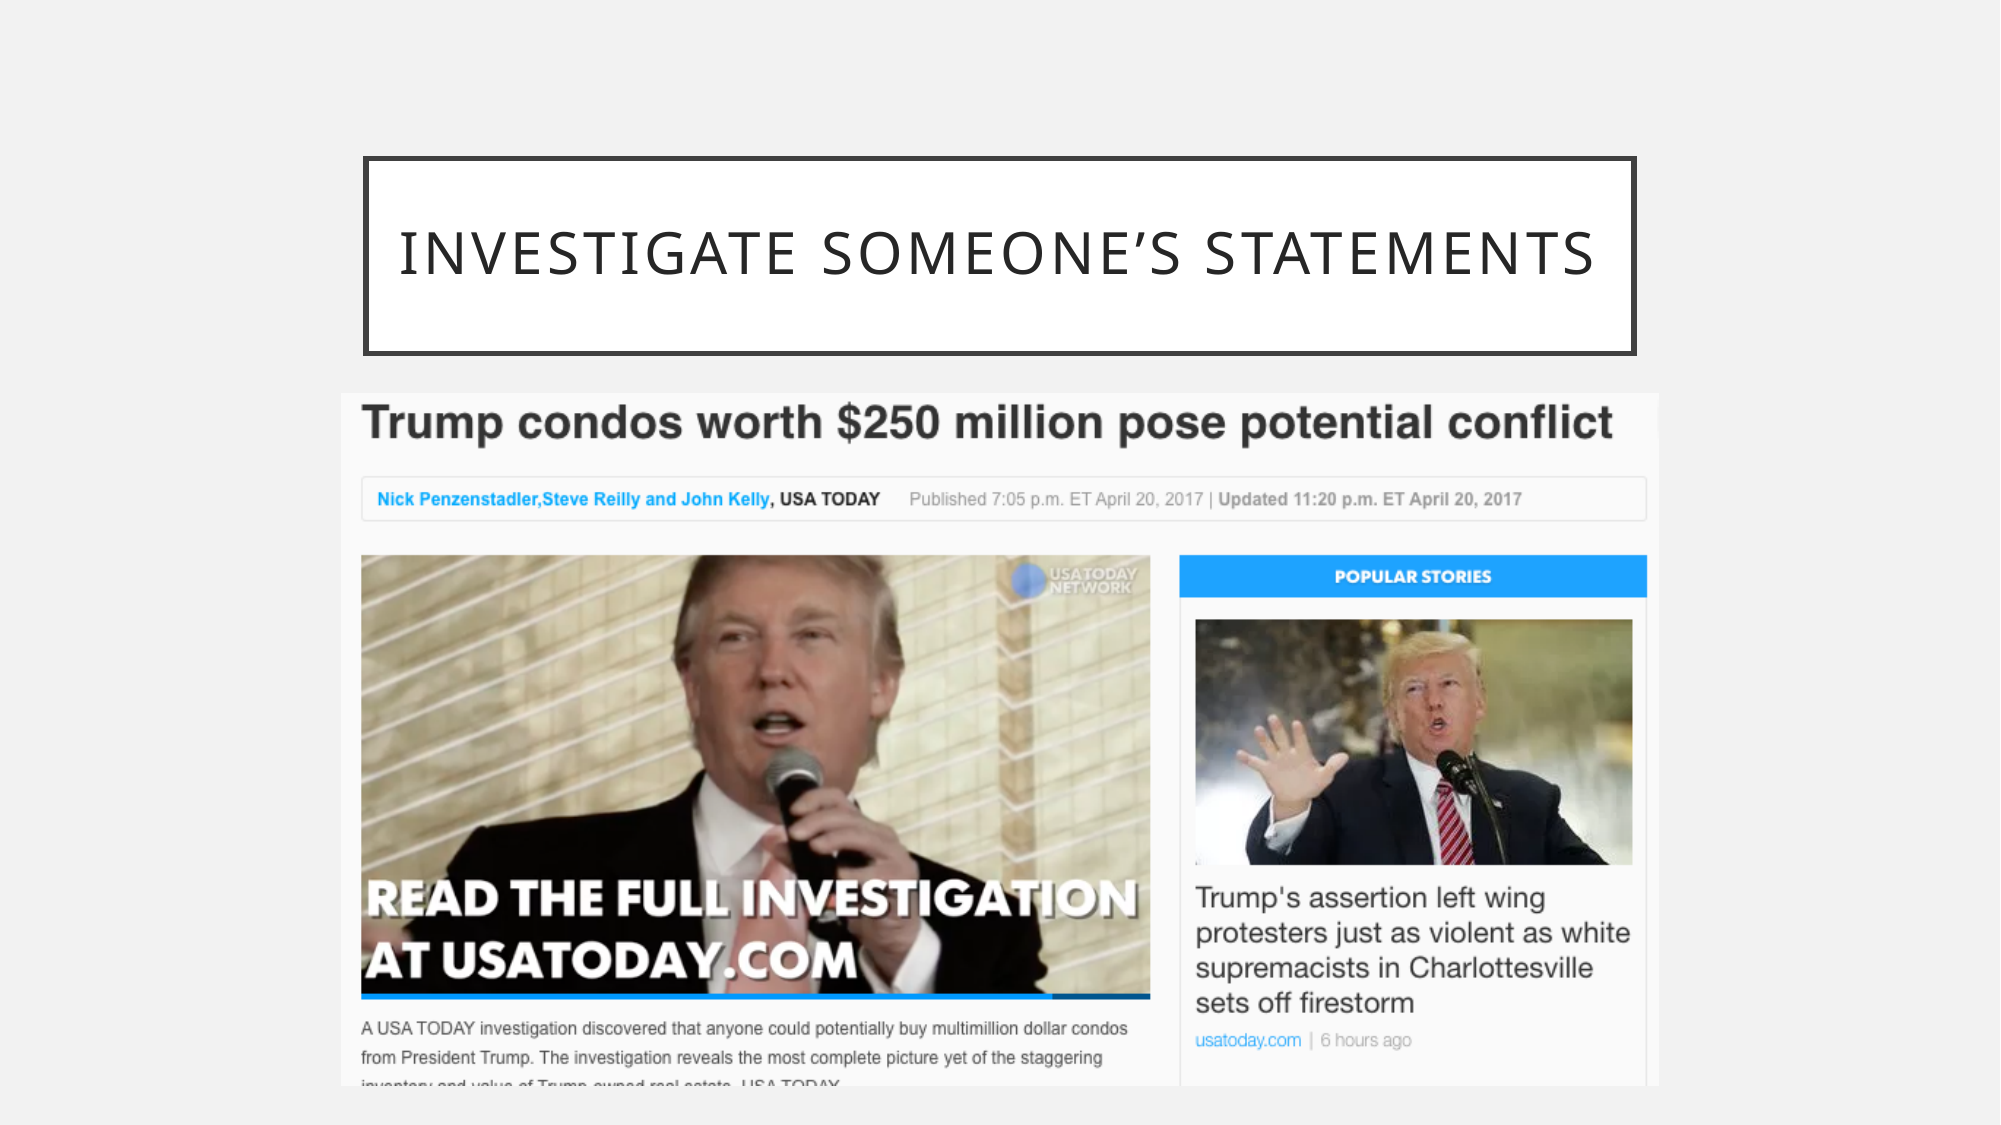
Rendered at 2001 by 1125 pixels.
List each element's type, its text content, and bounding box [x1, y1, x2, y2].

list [341, 393, 1659, 1086]
title Investigate someone’s statements [363, 156, 1637, 356]
